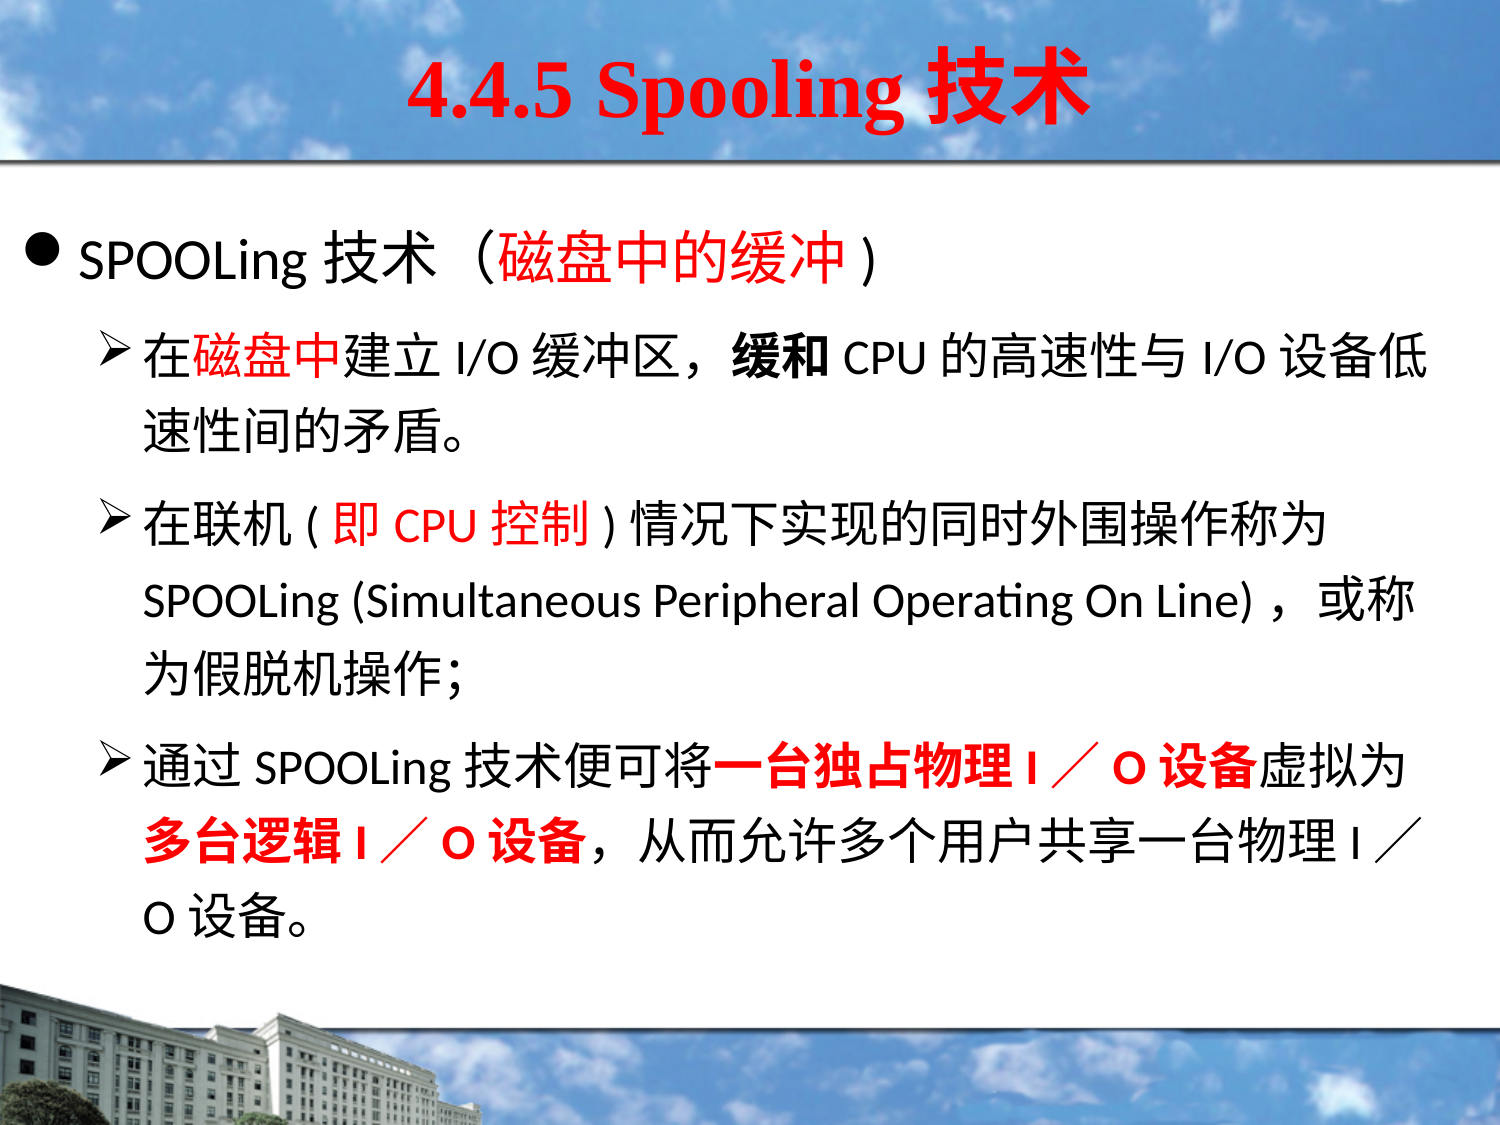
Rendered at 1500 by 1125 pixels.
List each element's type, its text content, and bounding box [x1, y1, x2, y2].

picture [0, 0, 1500, 1125]
title 4.4.5 Spooling技术 [75, 7, 1425, 161]
text_box SPOOLing技术（磁盘中的缓冲) 在磁盘中建立I/O缓冲区，缓和CPU的高速性与I/O设备低速性间的矛盾。 在联机(即CPU控制)情况下实现的同时外围操作称为SPOOLing (Simultaneous Peripheral Operating On Line)，或称为假脱机操作； 通过SPOOLing技术便可将一台独占物理I／O设备虚拟为多台逻辑I／O设备，从而允许多个用户共享一台物理I／O设备。 [5, 196, 1459, 910]
